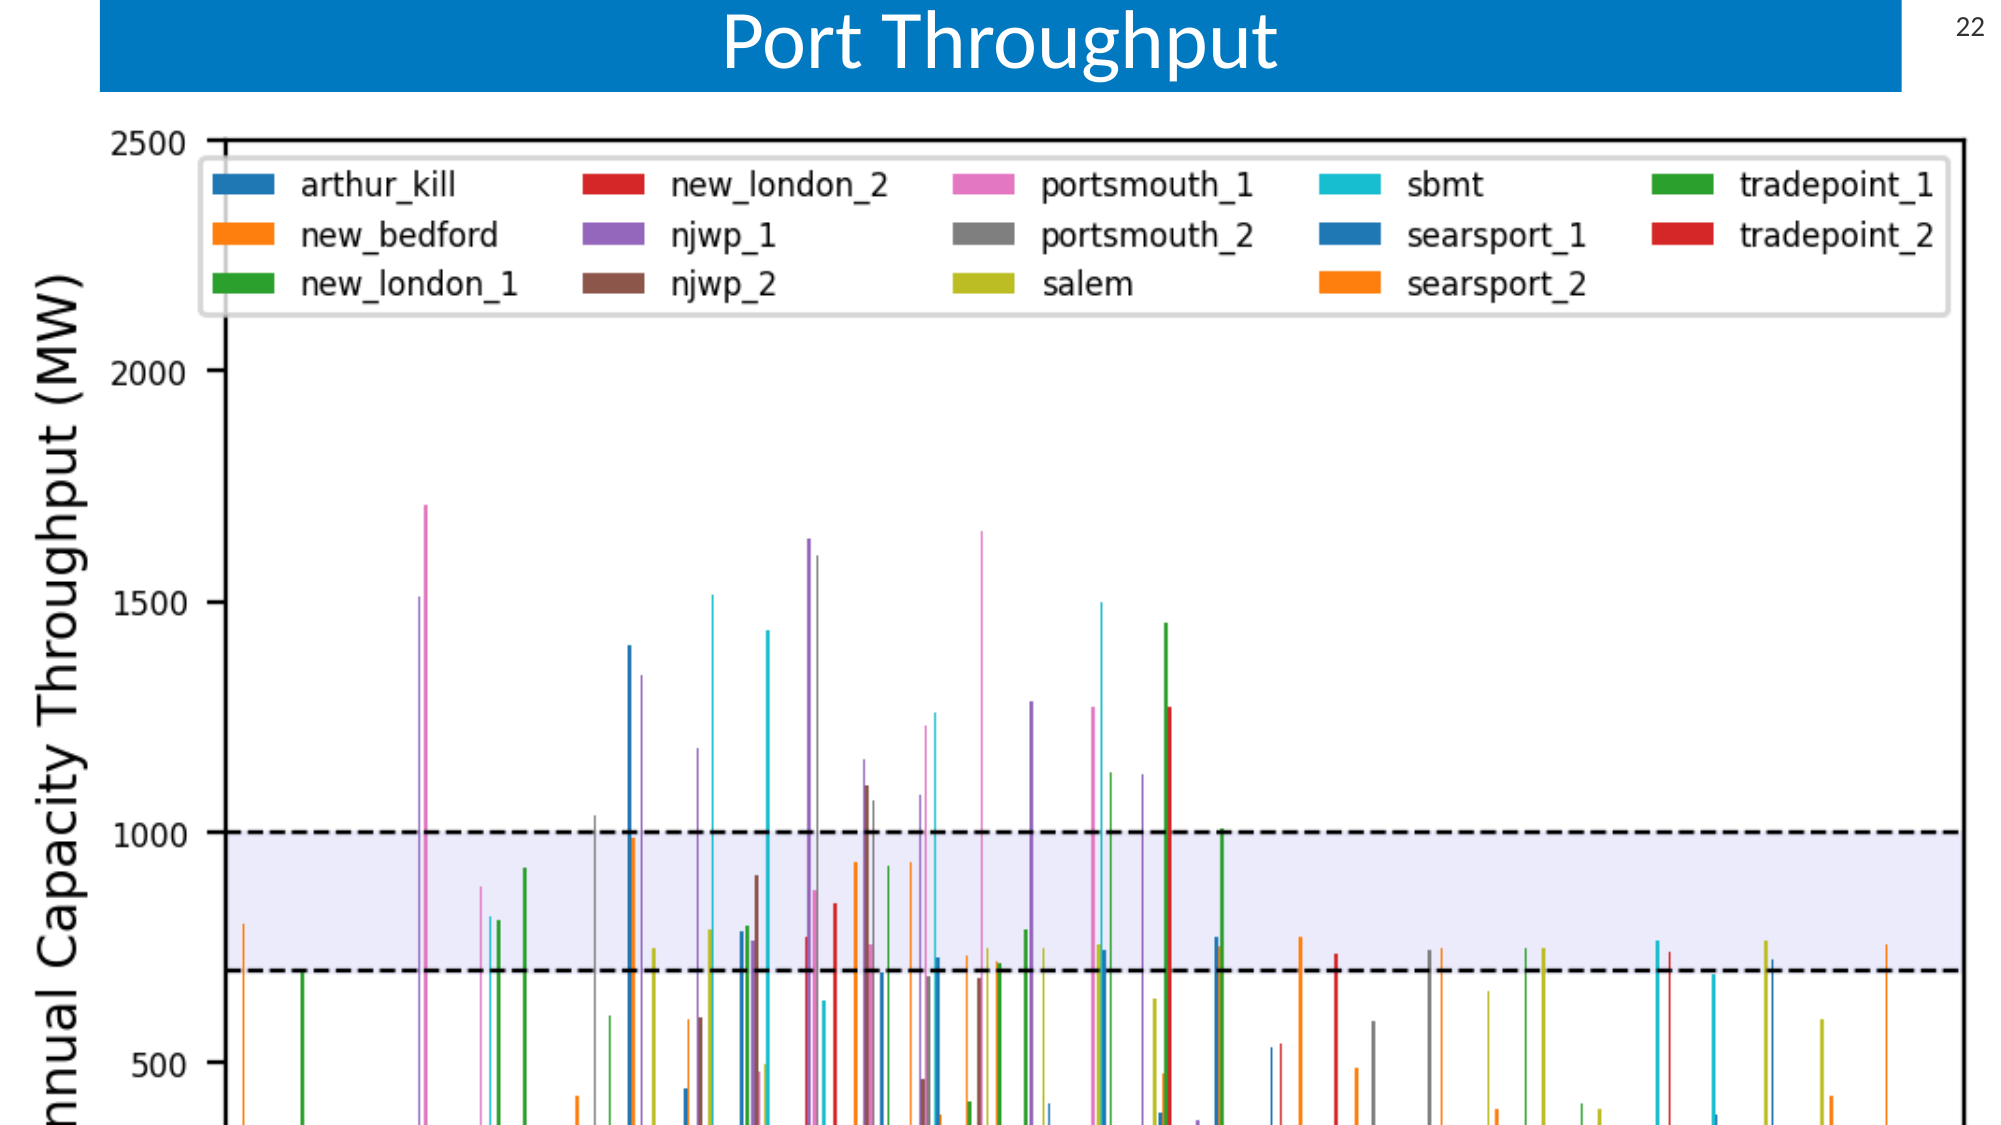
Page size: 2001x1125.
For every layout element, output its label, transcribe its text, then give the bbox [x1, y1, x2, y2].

title Port Throughput [99, 0, 1902, 91]
picture [0, 92, 2000, 1125]
